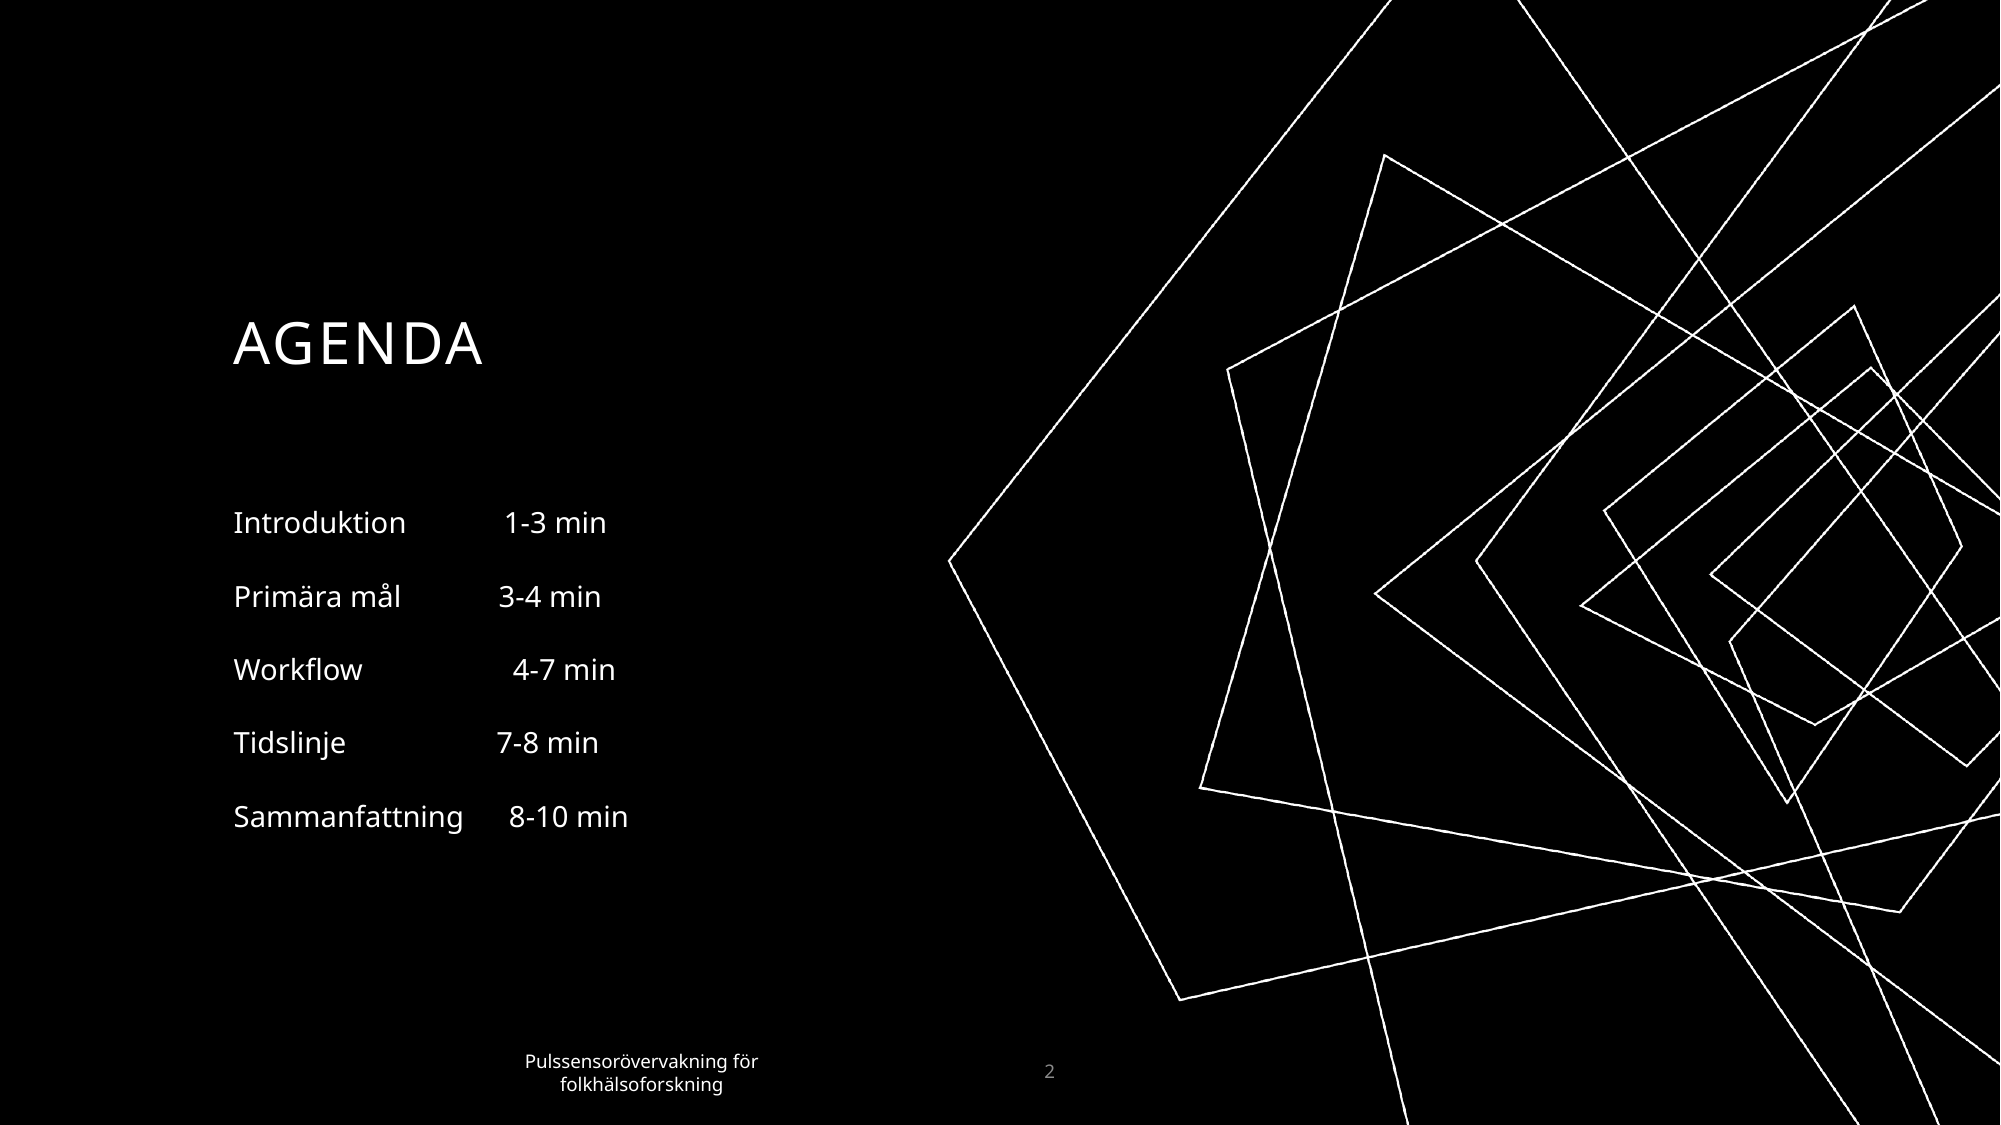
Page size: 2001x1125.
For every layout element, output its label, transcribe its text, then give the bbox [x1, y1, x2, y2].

footer Pulssensorövervakning för folkhälsoforskning [437, 1042, 846, 1103]
list Introduktion 1-3 min Primära mål 3-4 min Workflow 4-7 min Tidslinje 7-8 min Sammanfattning 8-10 min [218, 479, 694, 893]
title AGENDA [218, 167, 694, 385]
picture [900, 0, 2000, 1125]
slide_number 2 [908, 1042, 1071, 1103]
